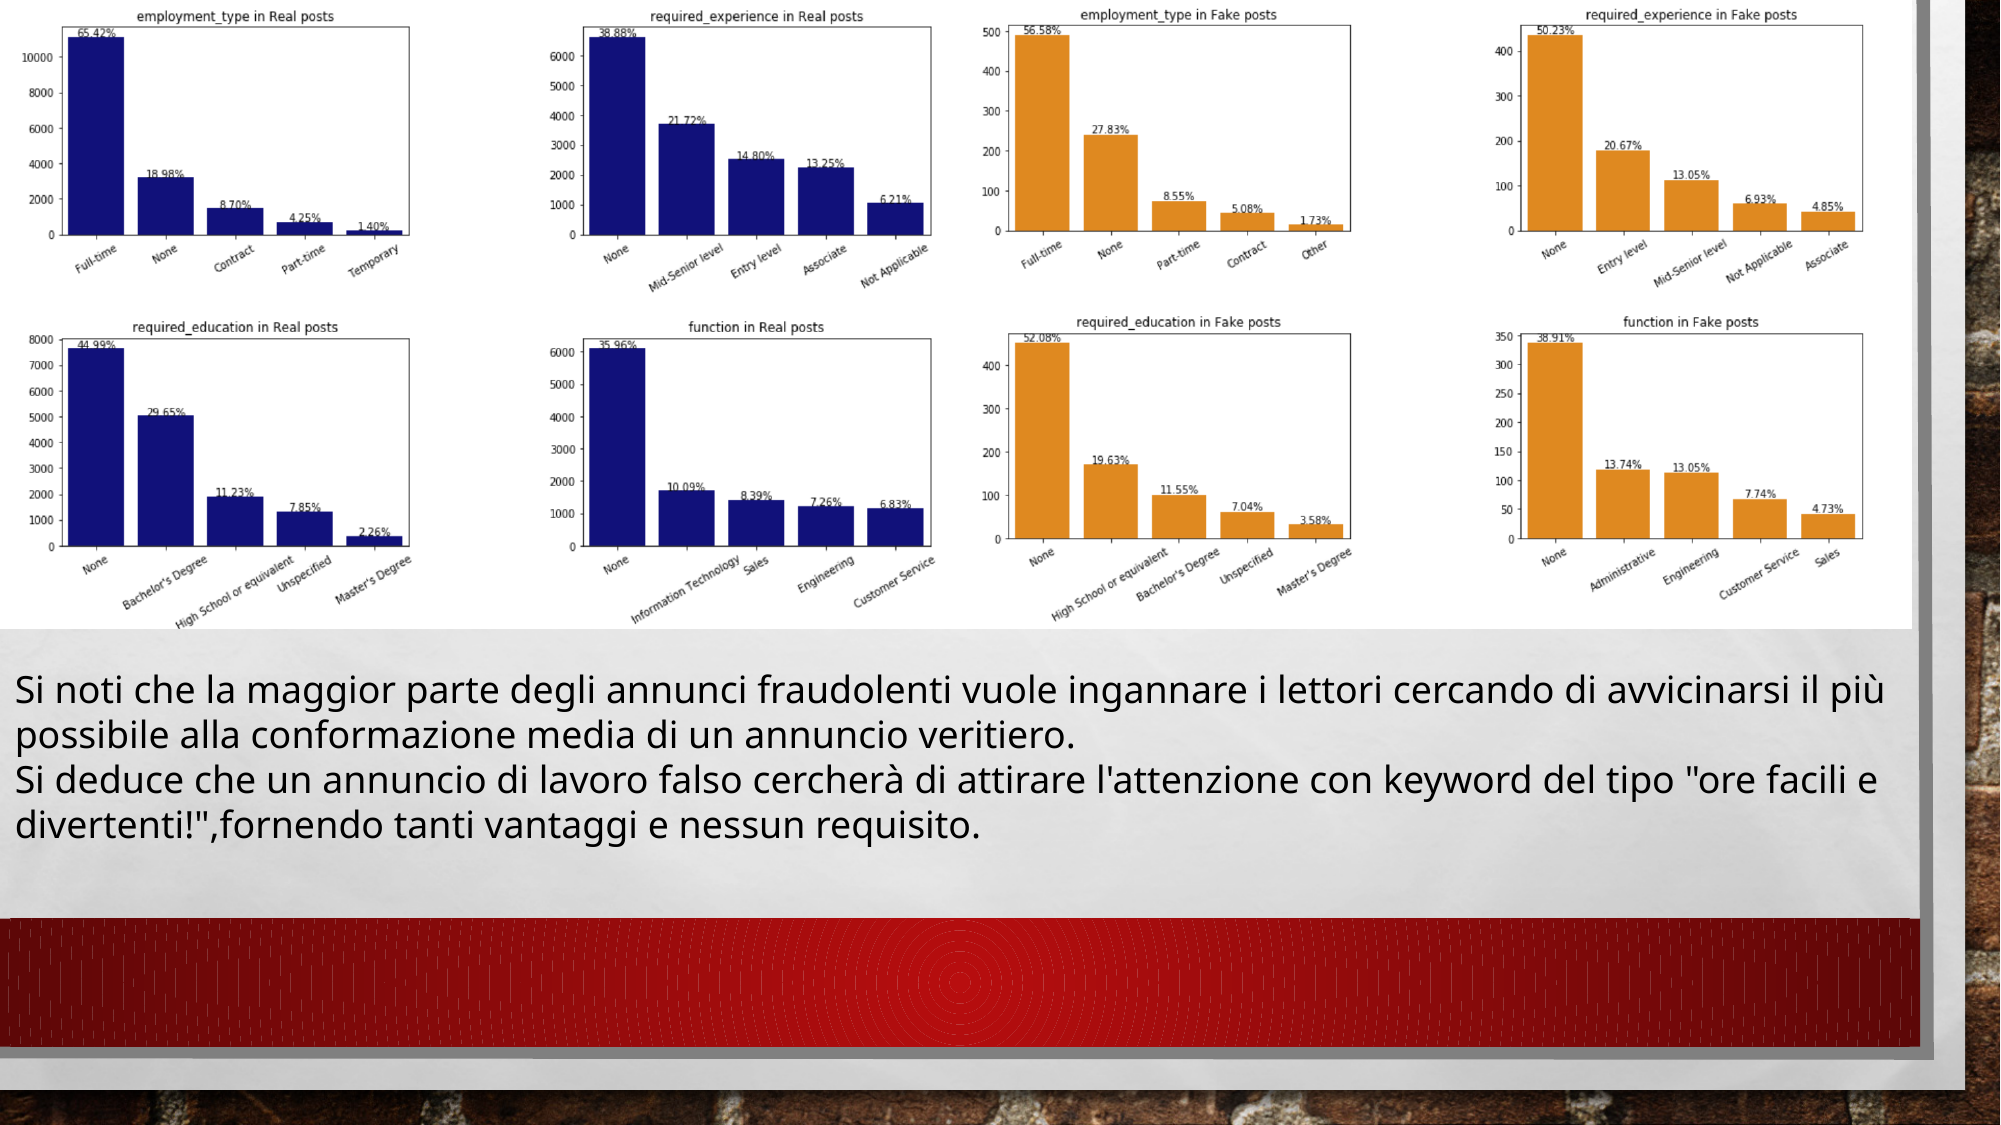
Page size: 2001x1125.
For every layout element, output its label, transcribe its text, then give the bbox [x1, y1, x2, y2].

picture [0, 0, 1913, 629]
text_box Si noti che la maggior parte degli annunci fraudolenti vuole ingannare i lettori cercando di avvicinarsi il più possibile alla conformazione media di un annuncio veritiero. Si deduce che un annuncio di lavoro falso cercherà di attirare l'attenzione con keyword del tipo "ore facili e divertenti!",fornendo tanti vantaggi e nessun requisito. [0, 658, 1912, 854]
picture [0, 0, 2000, 1125]
